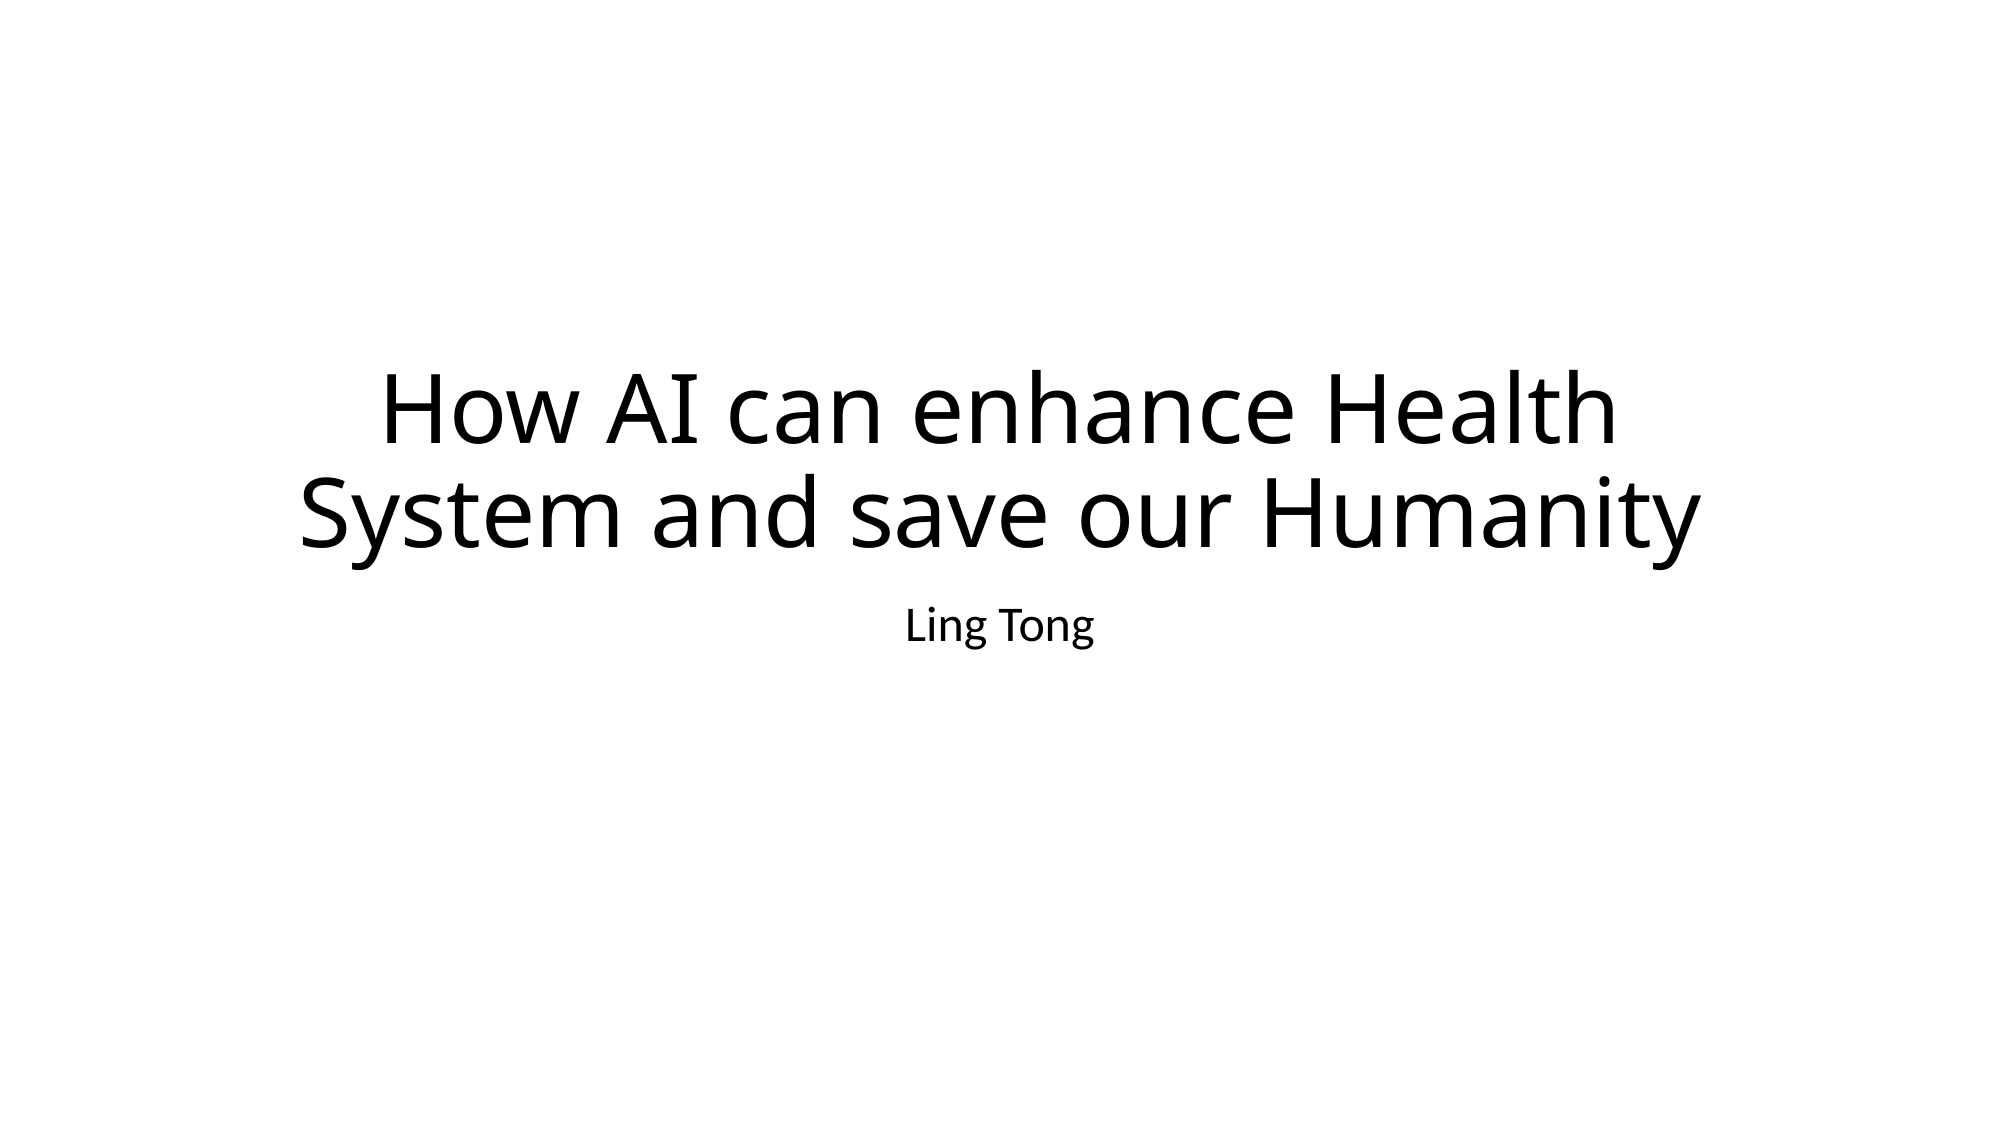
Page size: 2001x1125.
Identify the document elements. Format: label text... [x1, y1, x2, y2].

title How AI can enhance Health System and save our Humanity [249, 285, 1750, 576]
subtitle Ling Tong [249, 590, 1750, 863]
